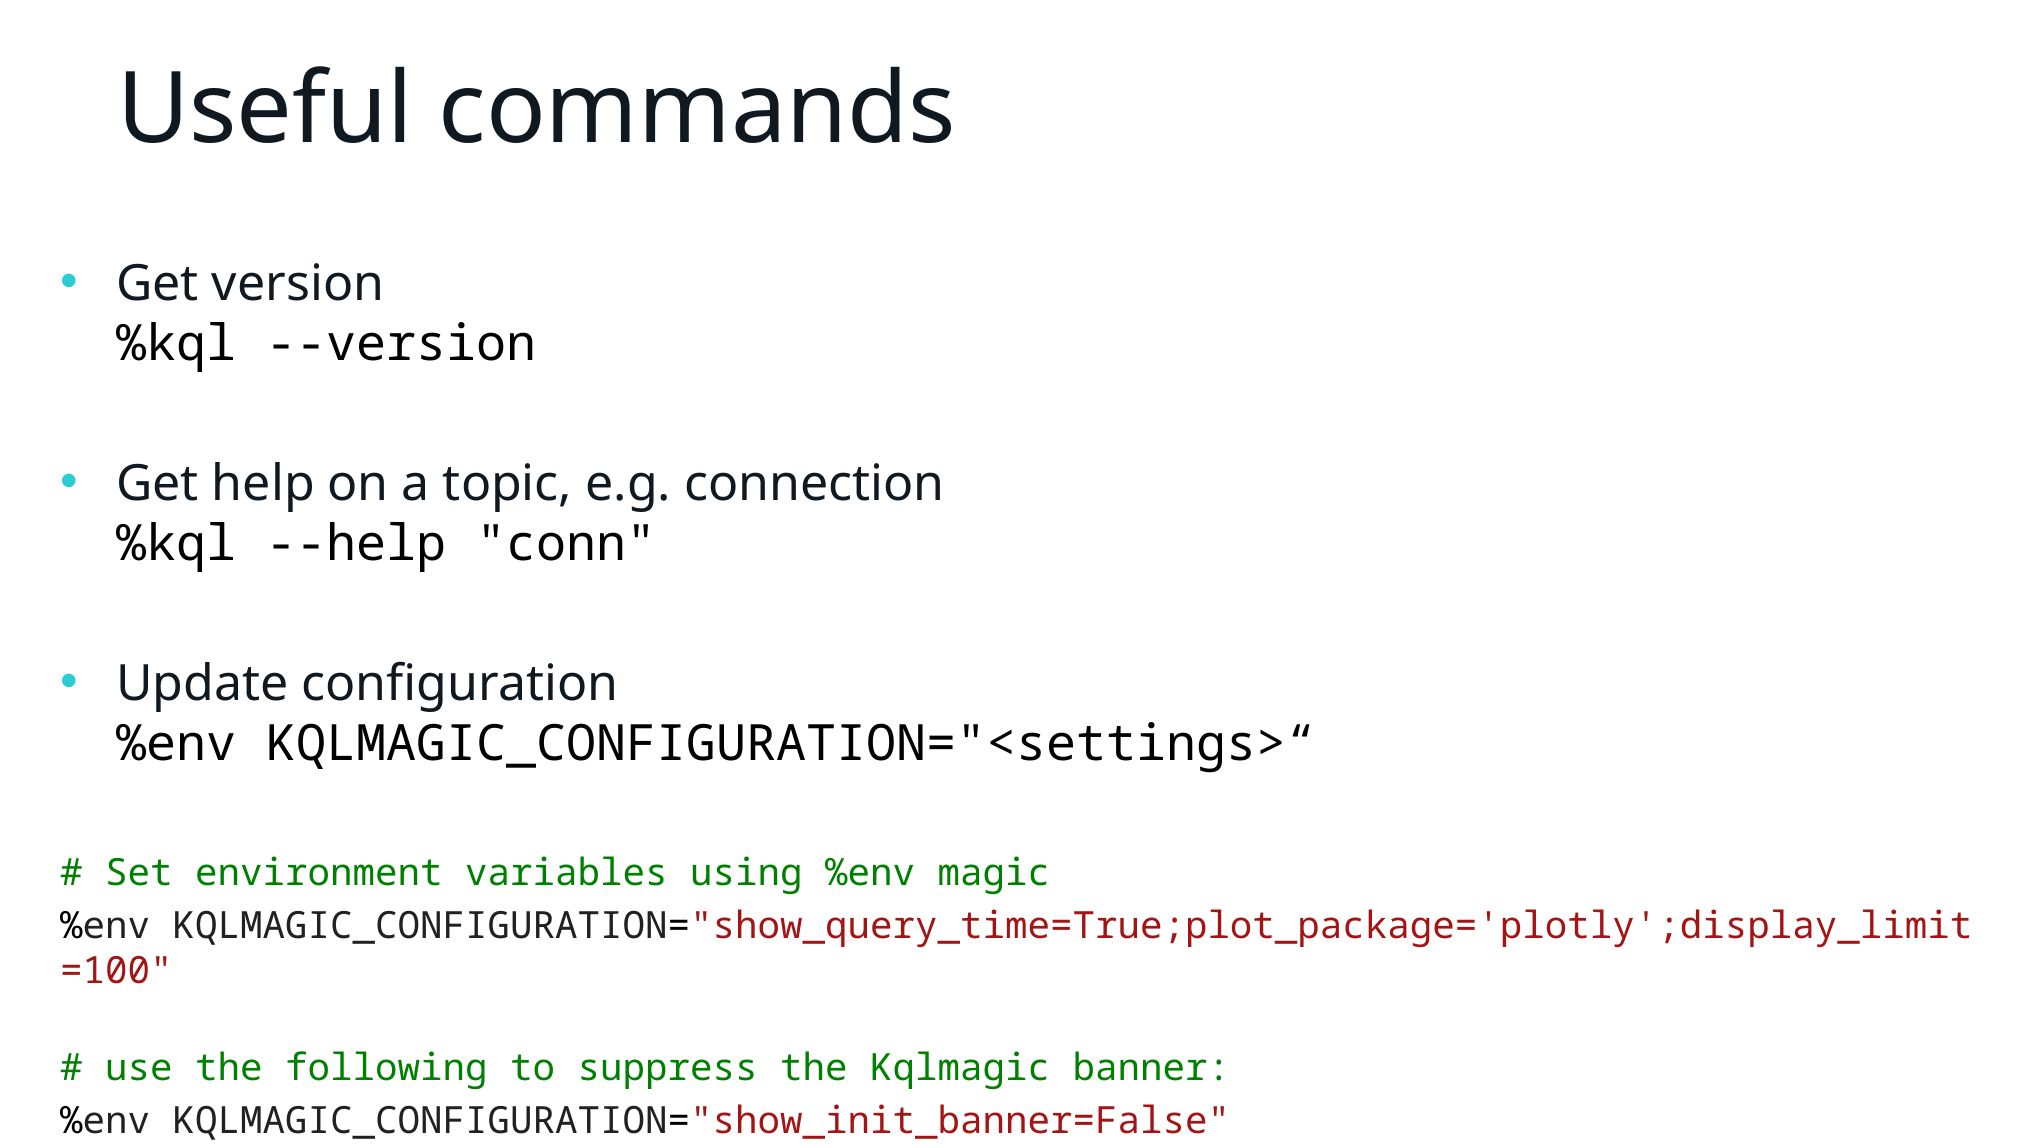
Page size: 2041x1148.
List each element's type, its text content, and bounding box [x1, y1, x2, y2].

title Useful commands [101, 56, 1939, 193]
list Get version %kql --version Get help on a topic, e.g. connection %kql --help "conn" Update configuration %env KQLMAGIC_CONFIGURATION="<settings>“ # Set environment variables using %env magic %env KQLMAGIC_CONFIGURATION="show_query_time=True;plot_package='plotly';display_limit=100" # use the following to suppress the Kqlmagic banner: %env KQLMAGIC_CONFIGURATION="show_init_banner=False" [45, 243, 1996, 1052]
